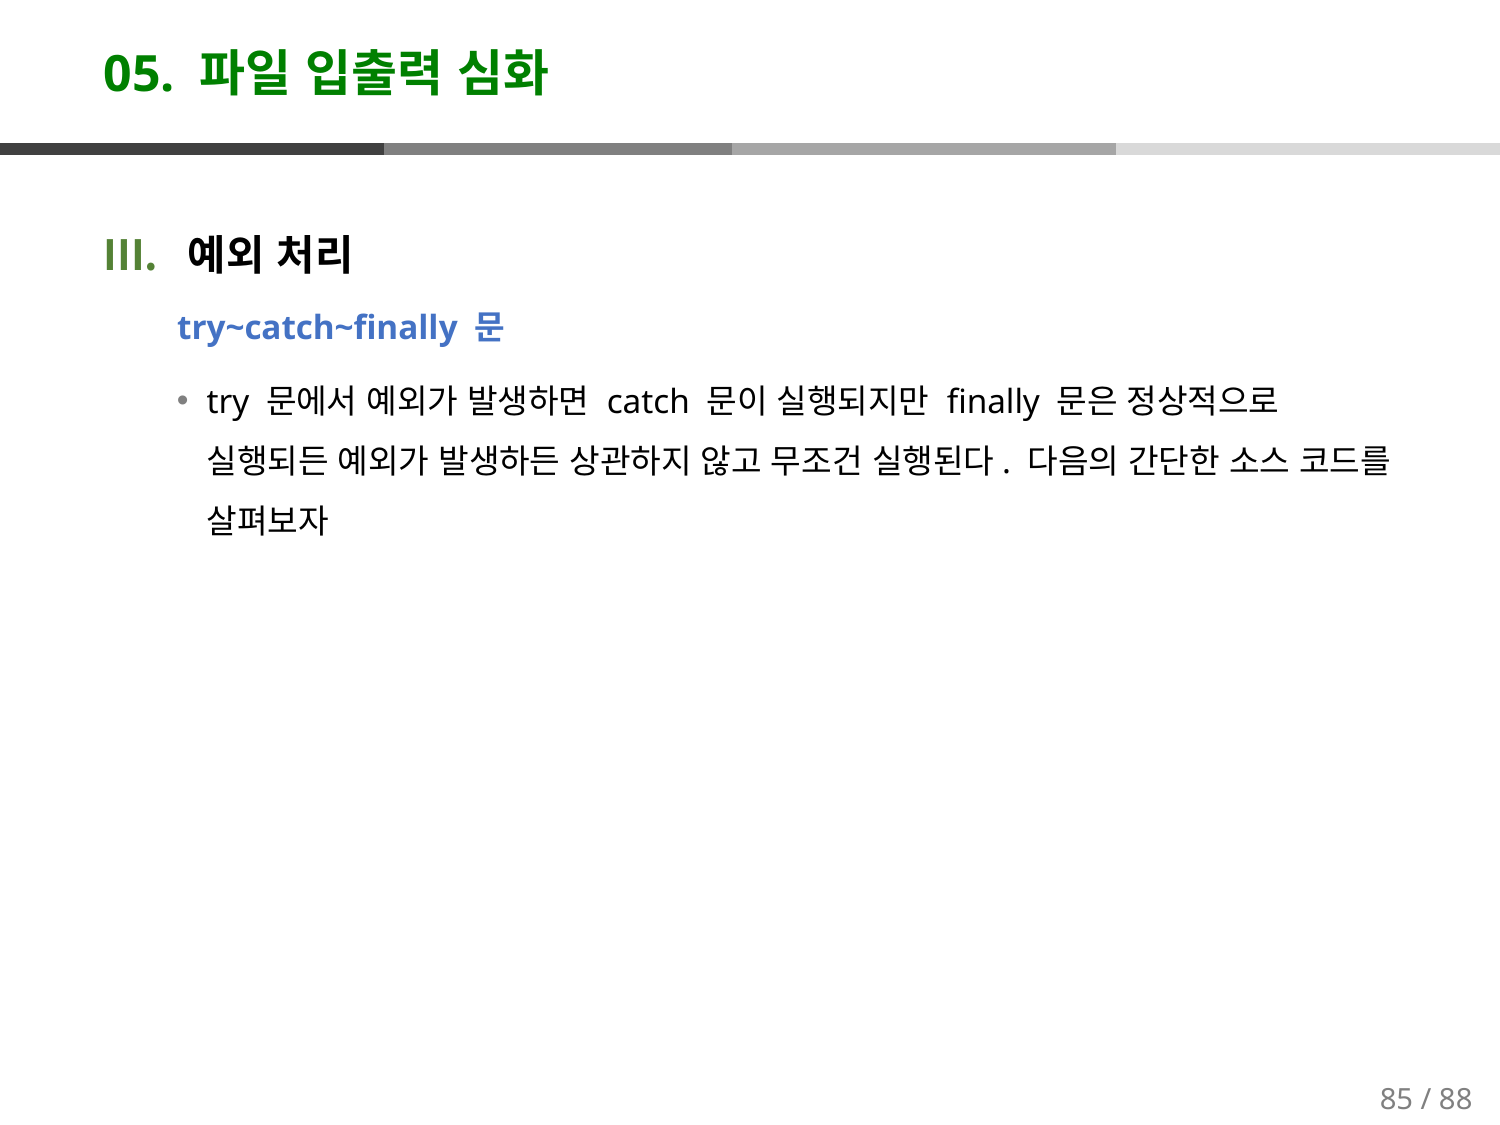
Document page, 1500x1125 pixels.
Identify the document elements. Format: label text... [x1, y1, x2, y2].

list 예외 처리 try~catch~finally 문 try 문에서 예외가 발생하면 catch 문이 실행되지만 finally 문은 정상적으로 실행되든 예외가 발생하든 상관하지 않고 무조건 실행된다. 다음의 간단한 소스 코드를 살펴보자 [88, 196, 1424, 1125]
title 05. 파일 입출력 심화 [88, 30, 1400, 121]
